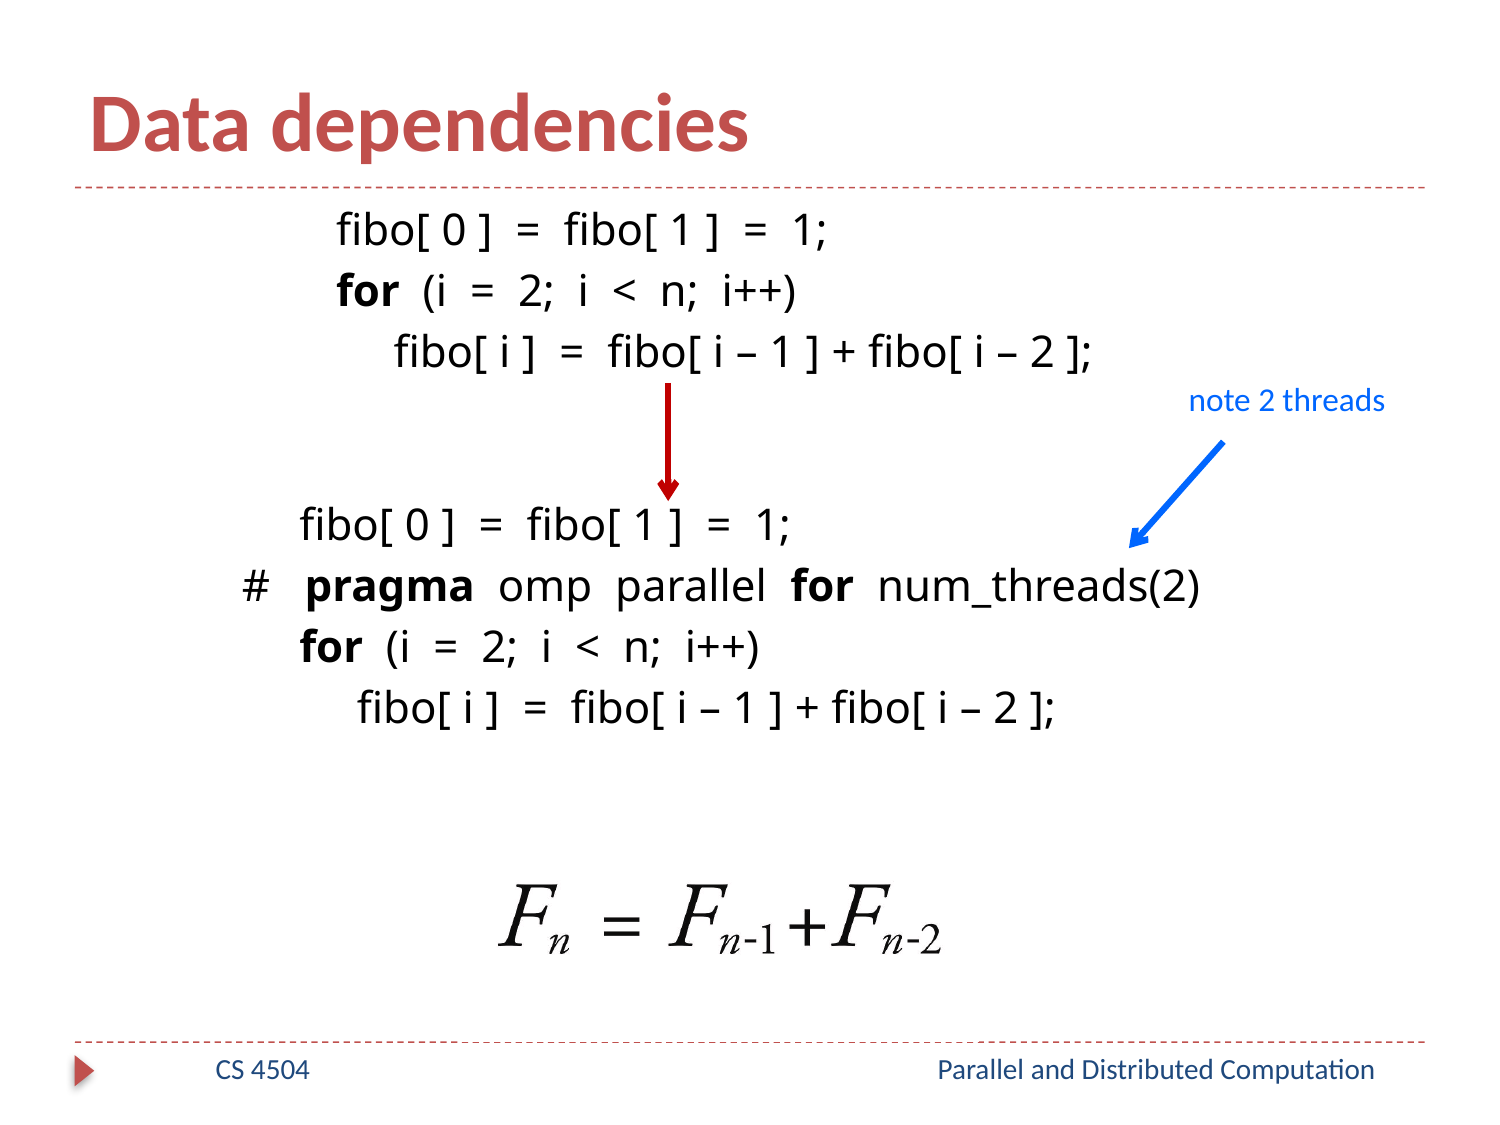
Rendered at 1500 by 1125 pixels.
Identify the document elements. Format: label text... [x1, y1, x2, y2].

slide_number CS 4504 [100, 1042, 426, 1103]
picture [459, 810, 979, 1042]
slide_number Parallel and Distributed Computation [887, 1042, 1426, 1103]
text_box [1122, 447, 1230, 543]
text_box fibo[ 0 ] = fibo[ 1 ] = 1; for (i = 2; i < n; i++) fibo[ i ] = fibo[ i – 1 ] + fibo[ i – 2 ]; [321, 193, 1120, 384]
text_box fibo[ 0 ] = fibo[ 1 ] = 1; # pragma omp parallel for num_threads(2) for (i = 2; i < n; i++) fibo[ i ] = fibo[ i – 1 ] + fibo[ i – 2 ]; [227, 489, 1216, 740]
text_box note 2 threads [1173, 370, 1401, 426]
title Data dependencies [75, 12, 1425, 175]
